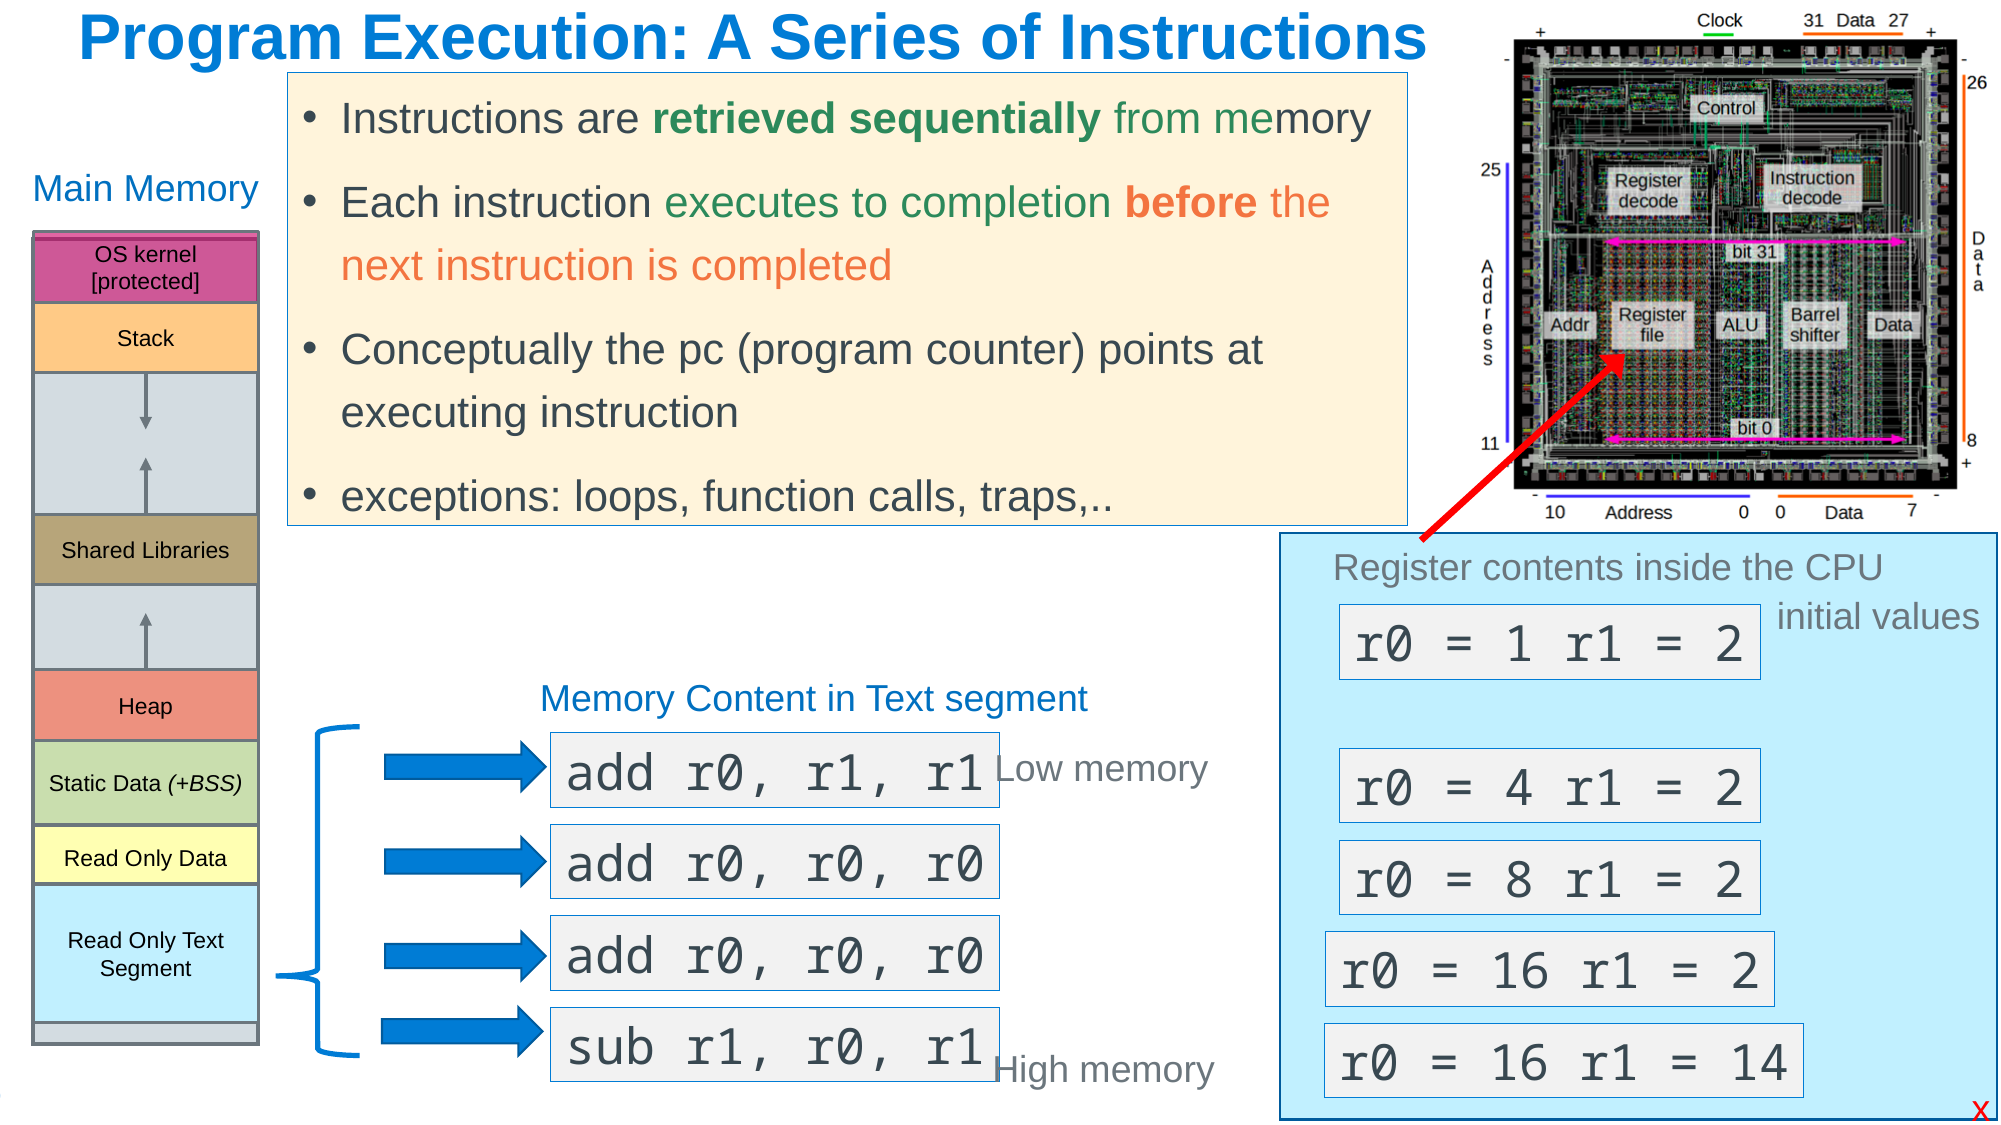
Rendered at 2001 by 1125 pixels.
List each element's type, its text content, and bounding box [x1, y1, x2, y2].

text_box r0 = 1 r1 = 2 [1339, 604, 1761, 680]
text_box [380, 1004, 545, 1058]
text_box add r0, r0, r0 [550, 915, 975, 991]
title Program Execution: A Series of Instructions [63, 4, 1789, 81]
text_box [384, 929, 548, 983]
text_box [384, 834, 548, 889]
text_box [975, 736, 1242, 1099]
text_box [33, 231, 259, 1045]
text_box initial values [1762, 584, 1996, 645]
text_box add r0, r0, r0 [550, 824, 975, 899]
text_box Main Memory [17, 156, 274, 217]
text_box sub r1, r0, r1 [550, 1007, 975, 1082]
text_box [275, 726, 360, 1057]
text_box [1314, 353, 1903, 597]
list Instructions are retrieved sequentially from memory Each instruction executes to completion before the next instruction is completed Conceptually the pc (program counter) points at executing instruction exceptions: loops, function calls, traps,.. [287, 81, 1408, 526]
text_box r0 = 16 r1 = 14 [1324, 1023, 1804, 1098]
text_box [384, 740, 548, 794]
text_box [1279, 532, 1998, 1121]
picture [1473, 7, 1995, 525]
text_box r0 = 4 r1 = 2 [1339, 748, 1761, 823]
text_box r0 = 16 r1 = 2 [1325, 931, 1775, 1007]
text_box x [1956, 1076, 2000, 1125]
text_box Memory Content in Text segment [525, 666, 1104, 726]
text_box r0 = 8 r1 = 2 [1339, 840, 1761, 915]
text_box add r0, r1, r1 [550, 732, 1000, 808]
